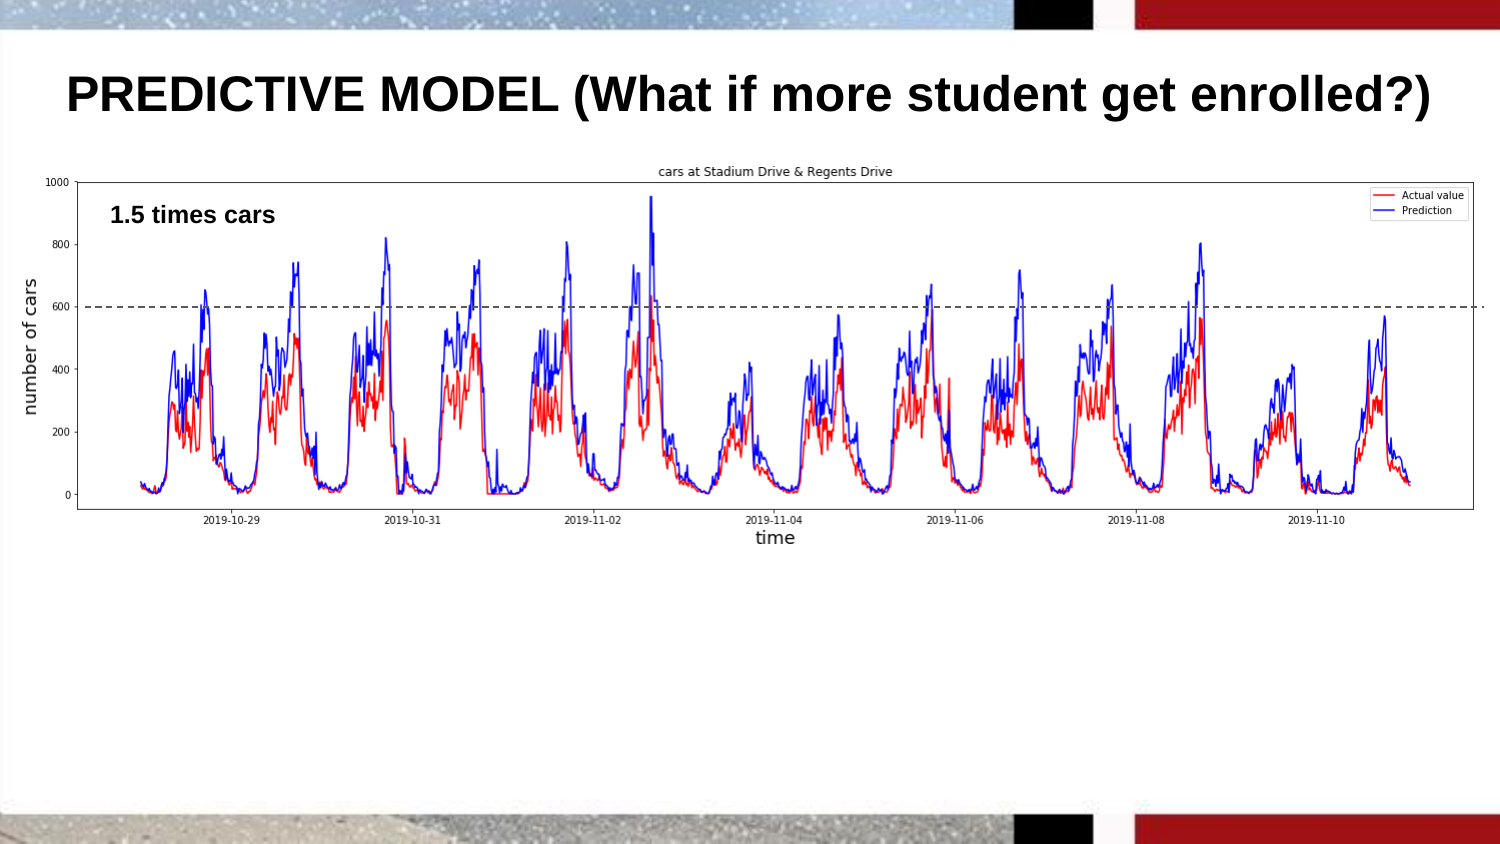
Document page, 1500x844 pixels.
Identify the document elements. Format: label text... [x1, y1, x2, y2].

title PREDICTIVE MODEL (What if more student get enrolled?) [51, 45, 1449, 140]
picture [0, 0, 1500, 844]
